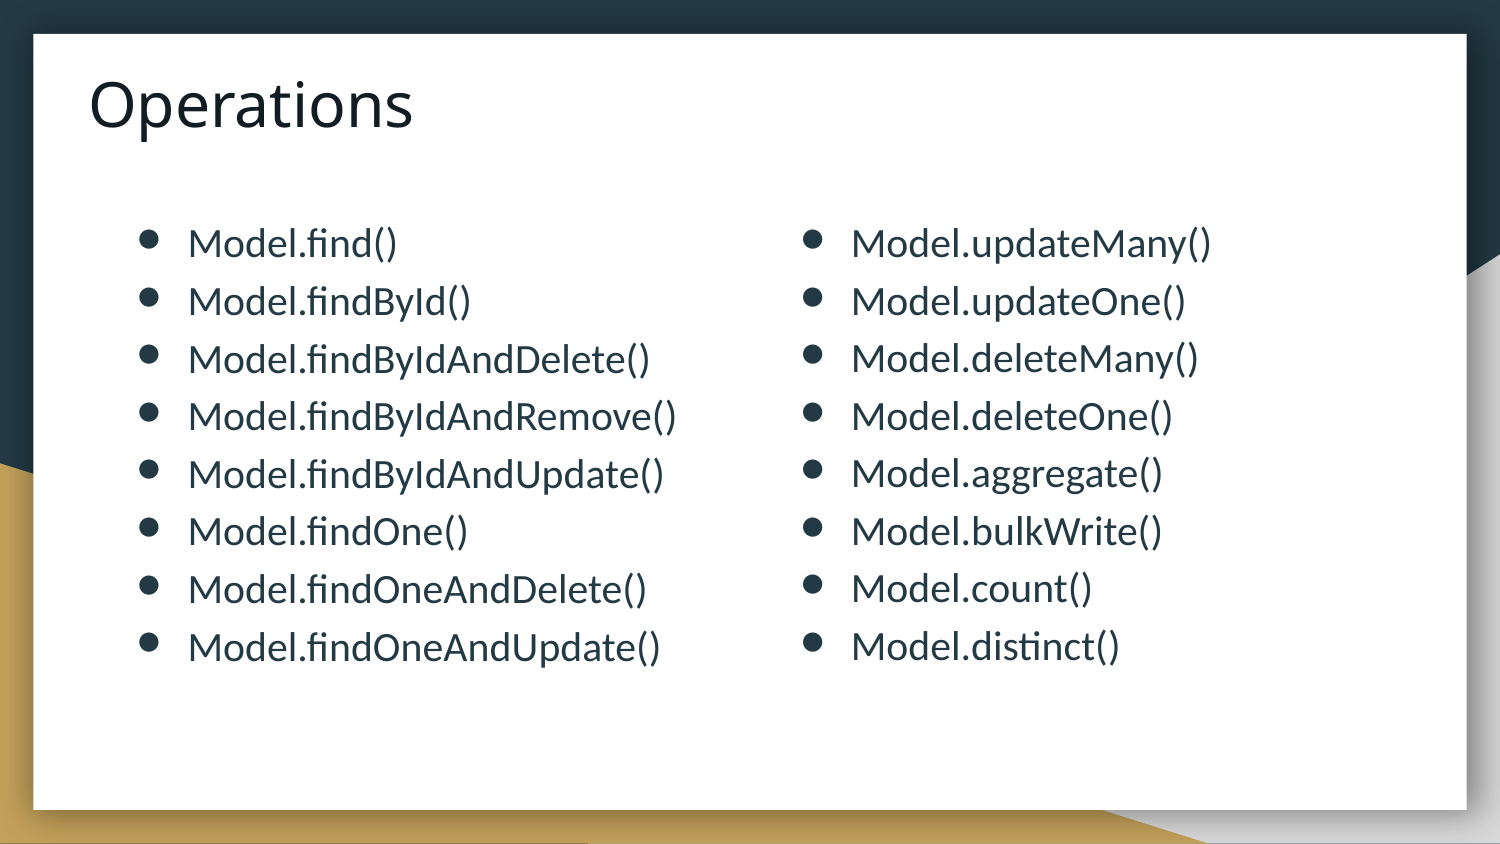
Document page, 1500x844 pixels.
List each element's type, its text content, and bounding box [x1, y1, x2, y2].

list Model.updateMany() Model.updateOne() Model.deleteMany() Model.deleteOne() Model.aggregate() Model.bulkWrite() Model.count() Model.distinct() [760, 193, 1403, 729]
list Model.find() Model.findById() Model.findByIdAndDelete() Model.findByIdAndRemove() Model.findByIdAndUpdate() Model.findOne() Model.findOneAndDelete() Model.findOneAndUpdate() [97, 193, 739, 729]
title Operations [73, 49, 1305, 207]
